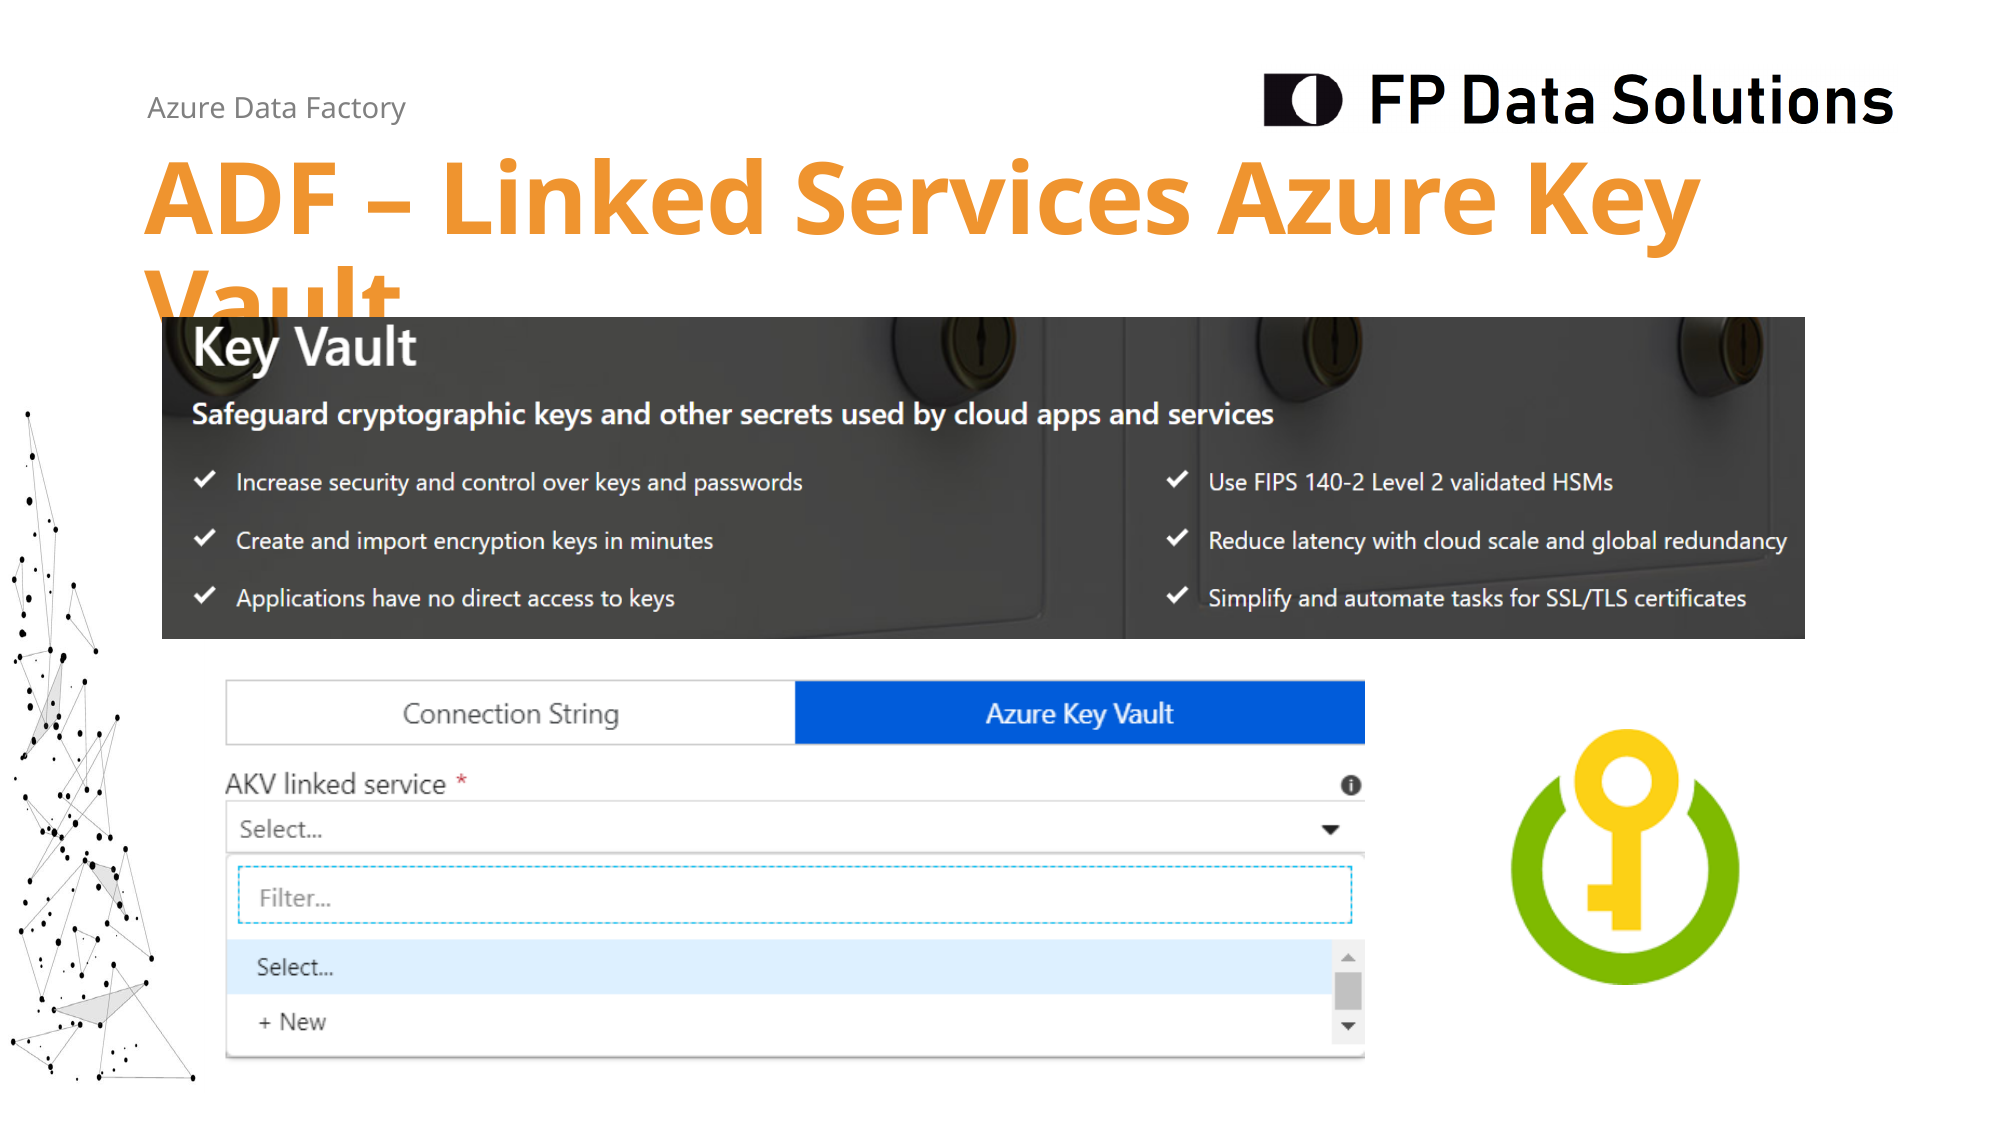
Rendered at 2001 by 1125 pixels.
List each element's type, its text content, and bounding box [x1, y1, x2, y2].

picture [1383, 729, 1868, 985]
list ADF – Linked Services Azure Key Vault [129, 140, 1868, 298]
picture [0, 317, 1805, 1093]
picture [207, 658, 1365, 1068]
picture [1257, 64, 1898, 133]
